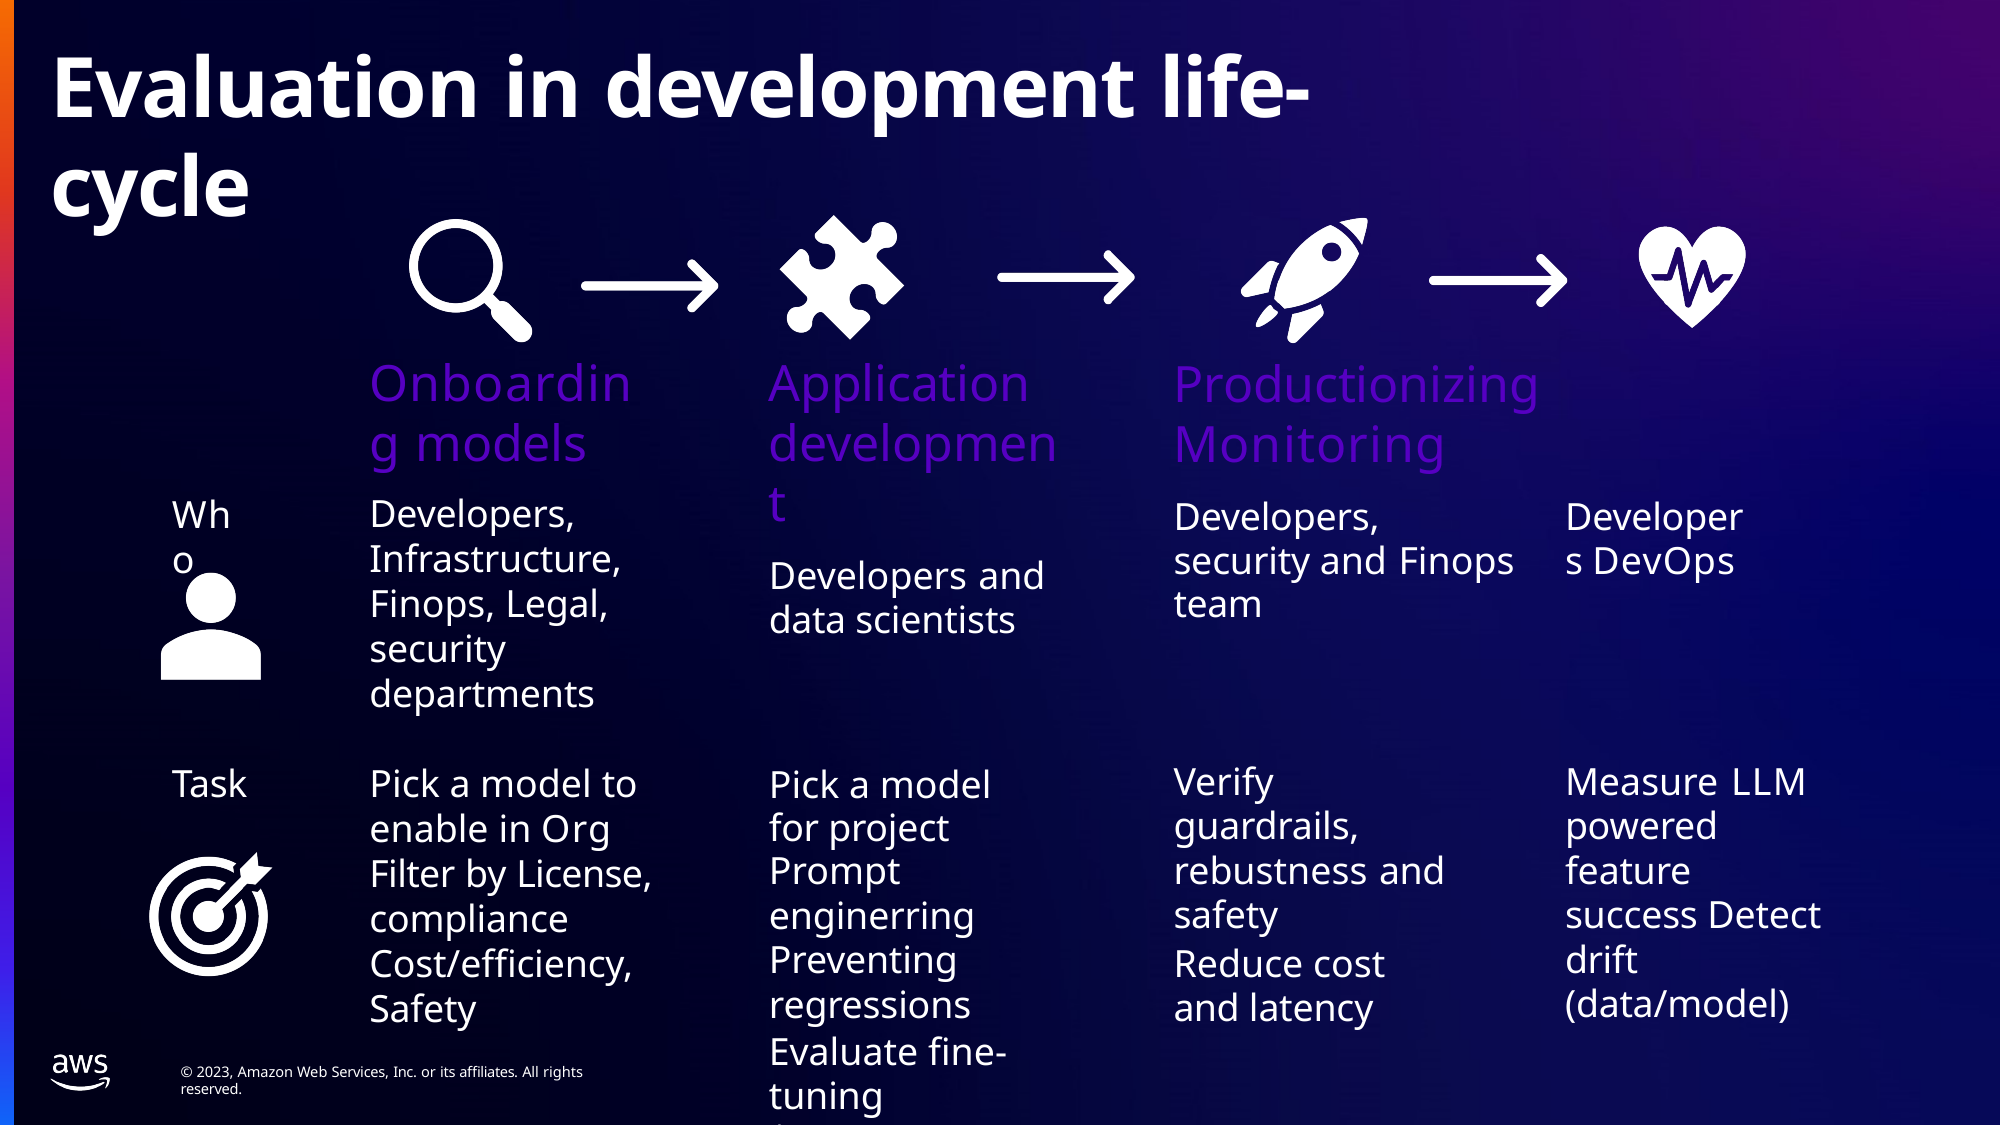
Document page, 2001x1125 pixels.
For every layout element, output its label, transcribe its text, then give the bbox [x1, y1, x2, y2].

footer © 2023, Amazon Web Services, Inc. or its affiliates. All rights reserved. [178, 1060, 646, 1125]
text_box Pick a model to enable in Org Filter by License, compliance Cost/efficiency, Safety [367, 757, 654, 1030]
text_box Measure LLM powered feature success Detect drift (data/model) [1562, 757, 1825, 1027]
picture [0, 0, 2000, 1125]
text_box Verify guardrails, rebustness and safety Reduce cost and latency [1171, 757, 1465, 1029]
title Evaluation in development life-cycle [47, 31, 1416, 234]
text_box Application development Developers and data scientists [766, 349, 1120, 641]
text_box Pick a model for project Prompt enginerring Preventing regressions Evaluate fine-tuning $ cost [766, 757, 1119, 1125]
text_box Productionizing Monitoring [1171, 349, 1819, 472]
text_box Task [169, 757, 252, 805]
text_box Developers DevOps [1562, 489, 1757, 582]
text_box Developers, security and Finops team [1171, 489, 1516, 626]
text_box Onboarding models Developers, Infrastructure, Finops, Legal, security departments [367, 349, 732, 716]
text_box Who [169, 489, 253, 549]
